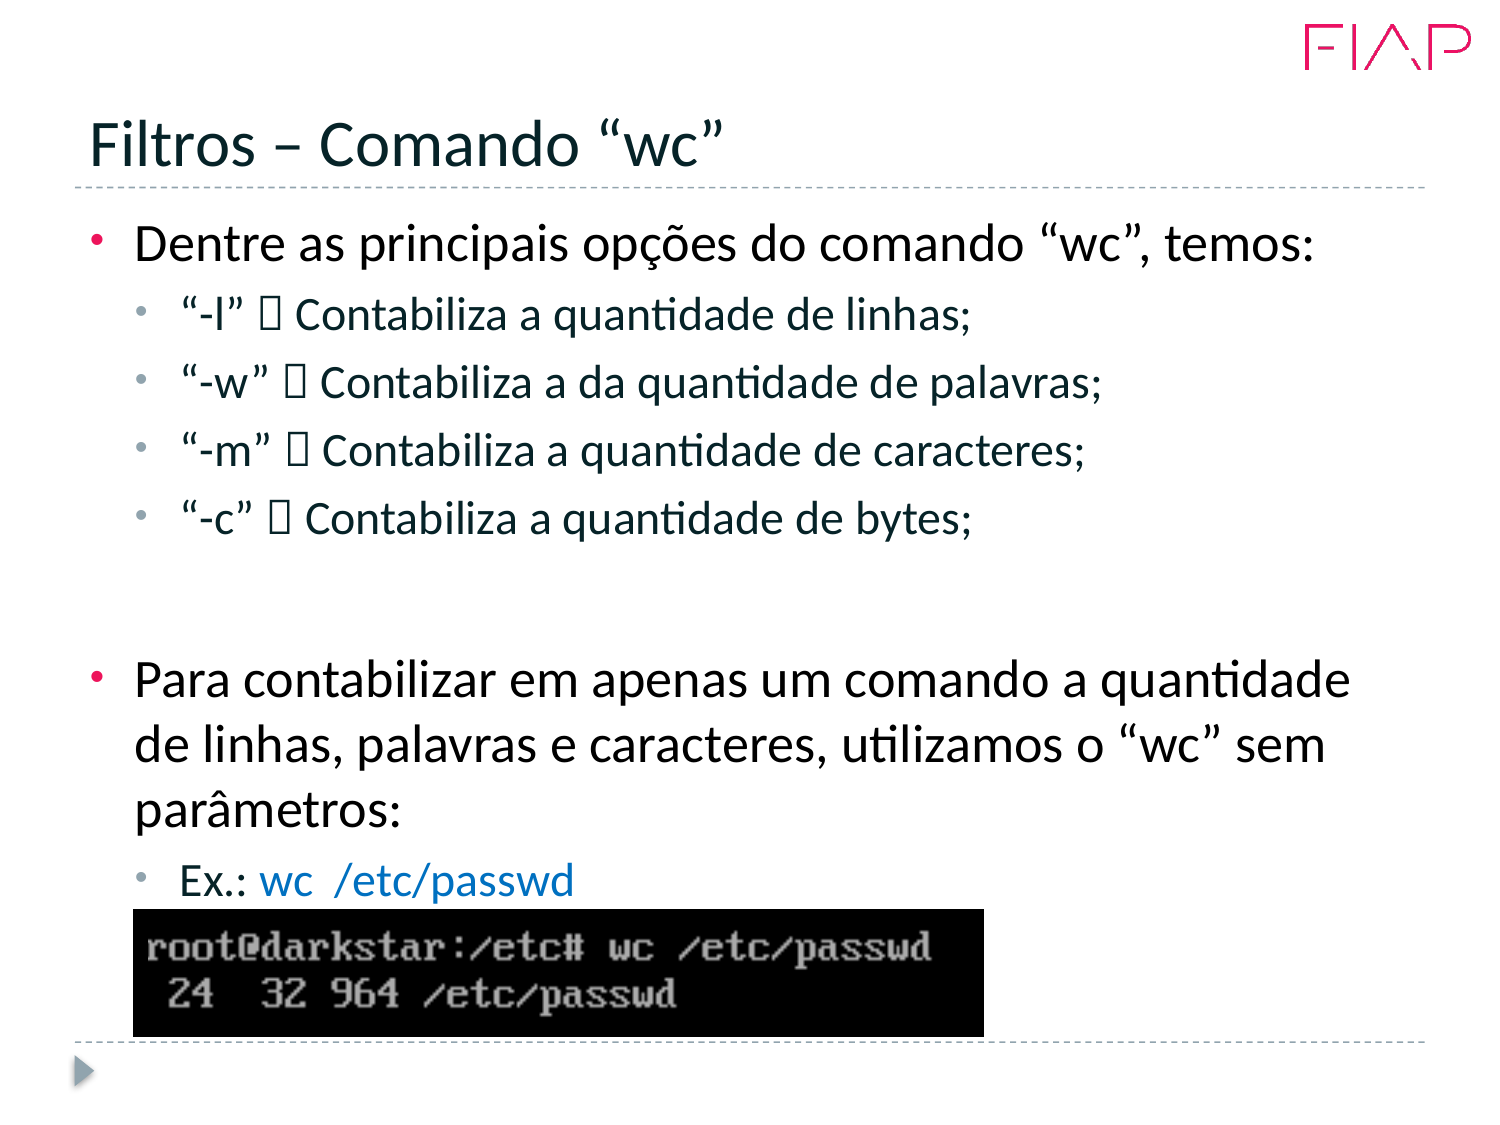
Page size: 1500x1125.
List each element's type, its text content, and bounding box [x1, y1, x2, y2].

title Filtros – Comando “wc” [75, 24, 1425, 188]
list Dentre as principais opções do comando “wc”, temos: “-l”  Contabiliza a quantidade de linhas; “-w”  Contabiliza a da quantidade de palavras; “-m”  Contabiliza a quantidade de caracteres; “-c”  Contabiliza a quantidade de bytes; Para contabilizar em apenas um comando a quantidade de linhas, palavras e caracteres, utilizamos o “wc” sem parâmetros: Ex.: wc /etc/passwd [75, 200, 1425, 1010]
picture [147, 923, 971, 1023]
picture [1425, 24, 1471, 70]
